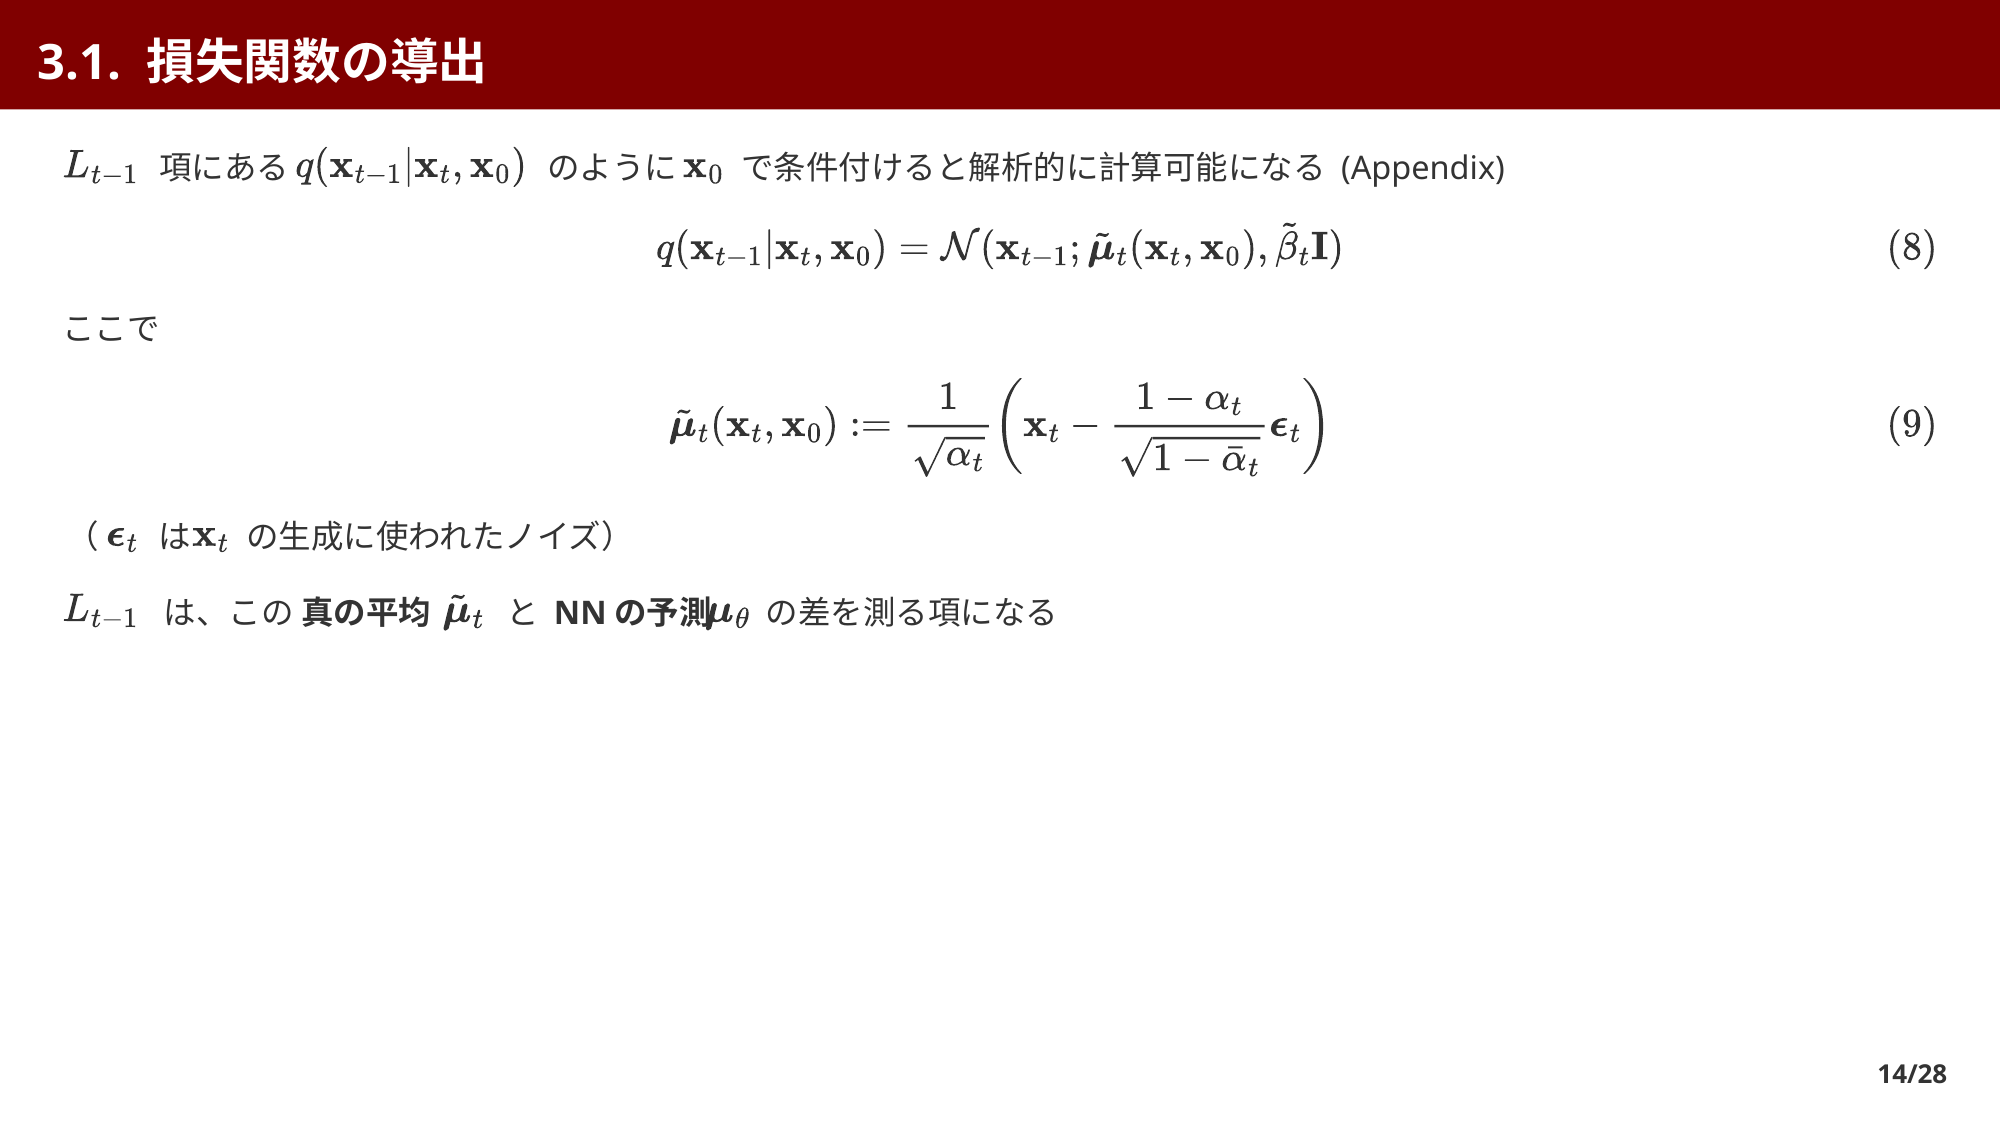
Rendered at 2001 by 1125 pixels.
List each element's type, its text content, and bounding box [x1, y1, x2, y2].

text_box [125, 608, 136, 628]
text_box 14/28 [1877, 1057, 1948, 1089]
text_box [914, 436, 945, 477]
text_box と NNの予測 [491, 592, 720, 632]
text_box [1243, 229, 1254, 270]
text_box [1200, 241, 1224, 260]
text_box [831, 241, 854, 260]
text_box （ [66, 515, 107, 555]
text_box [389, 163, 400, 183]
text_box [91, 165, 101, 184]
text_box [720, 603, 733, 623]
text_box [455, 171, 461, 185]
text_box [1248, 458, 1258, 477]
text_box [1145, 241, 1168, 260]
text_box [1222, 452, 1246, 471]
text_box [107, 528, 125, 547]
text_box で条件付けると解析的に計算可能になる (Appendix) [726, 147, 1506, 187]
text_box [1231, 397, 1241, 416]
text_box [1117, 247, 1127, 266]
text_box のように [532, 147, 685, 187]
text_box [750, 246, 760, 266]
text_box [685, 159, 707, 178]
text_box [996, 241, 1019, 260]
text_box [715, 247, 725, 266]
text_box [677, 409, 691, 414]
text_box [1095, 232, 1110, 237]
text_box [815, 254, 821, 267]
text_box [1138, 382, 1153, 410]
text_box [657, 241, 675, 267]
text_box [1001, 378, 1022, 474]
text_box 項にある [144, 147, 297, 187]
text_box [775, 241, 799, 260]
text_box [947, 447, 970, 466]
text_box [698, 424, 708, 443]
text_box [709, 164, 722, 184]
text_box [1132, 229, 1143, 270]
text_box [1049, 424, 1059, 443]
text_box [473, 609, 483, 629]
text_box [669, 417, 696, 445]
text_box [1903, 409, 1921, 437]
text_box [0, 110, 2000, 1125]
text_box [63, 593, 89, 622]
text_box [415, 159, 438, 177]
text_box [766, 431, 772, 444]
text_box [1152, 436, 1261, 440]
text_box [0, 0, 2000, 110]
text_box [751, 424, 761, 443]
text_box [443, 603, 471, 631]
text_box [1260, 254, 1266, 267]
text_box [330, 159, 353, 177]
text_box [451, 594, 465, 599]
text_box [1055, 246, 1066, 266]
text_box [355, 165, 365, 184]
text_box [1924, 229, 1934, 270]
text_box [91, 609, 101, 628]
text_box [736, 607, 749, 629]
text_box [496, 163, 509, 184]
text_box [941, 382, 956, 410]
text_box [945, 436, 985, 440]
text_box [1890, 406, 1900, 447]
text_box [127, 534, 137, 553]
text_box [874, 229, 884, 270]
text_box [513, 146, 524, 187]
text_box [714, 406, 724, 447]
text_box [690, 241, 714, 260]
text_box [983, 229, 994, 270]
text_box [726, 418, 750, 437]
text_box [1282, 222, 1297, 227]
text_box [1330, 229, 1341, 270]
text_box の生成に使われたノイズ） [231, 515, 635, 555]
text_box [782, 418, 805, 437]
text_box [1114, 424, 1265, 428]
text_box [1155, 443, 1170, 471]
text_box [1205, 391, 1229, 410]
text_box [218, 534, 228, 553]
text_box [1924, 406, 1934, 447]
text_box [199, 528, 216, 546]
text_box [807, 423, 820, 443]
text_box [63, 149, 89, 178]
text_box [1023, 418, 1047, 437]
text_box [1299, 247, 1309, 266]
text_box [939, 227, 980, 262]
text_box [825, 406, 835, 447]
text_box [1903, 232, 1921, 261]
text_box [1121, 436, 1152, 477]
text_box [1088, 241, 1115, 268]
text_box [297, 159, 314, 185]
text_box [1185, 254, 1191, 267]
text_box は、この 真の平均 [148, 592, 439, 632]
text_box [800, 247, 810, 266]
text_box 3.1. 損失関数の導出 [37, 30, 488, 90]
text_box [678, 229, 688, 270]
text_box [1226, 246, 1239, 266]
text_box ここで [62, 308, 161, 347]
text_box [1072, 254, 1078, 267]
text_box [1303, 378, 1324, 474]
text_box [1311, 231, 1328, 260]
text_box [1275, 231, 1298, 267]
text_box [1021, 247, 1031, 266]
text_box は [143, 515, 199, 555]
text_box の差を測る項になる [750, 592, 1059, 632]
text_box [907, 424, 989, 428]
text_box [1170, 247, 1180, 266]
text_box [317, 146, 328, 187]
text_box [857, 246, 869, 266]
text_box [440, 165, 450, 184]
text_box [1890, 229, 1900, 270]
text_box [470, 159, 494, 177]
text_box [973, 453, 983, 472]
text_box [125, 164, 136, 184]
text_box [1290, 424, 1300, 443]
text_box [1271, 418, 1288, 437]
